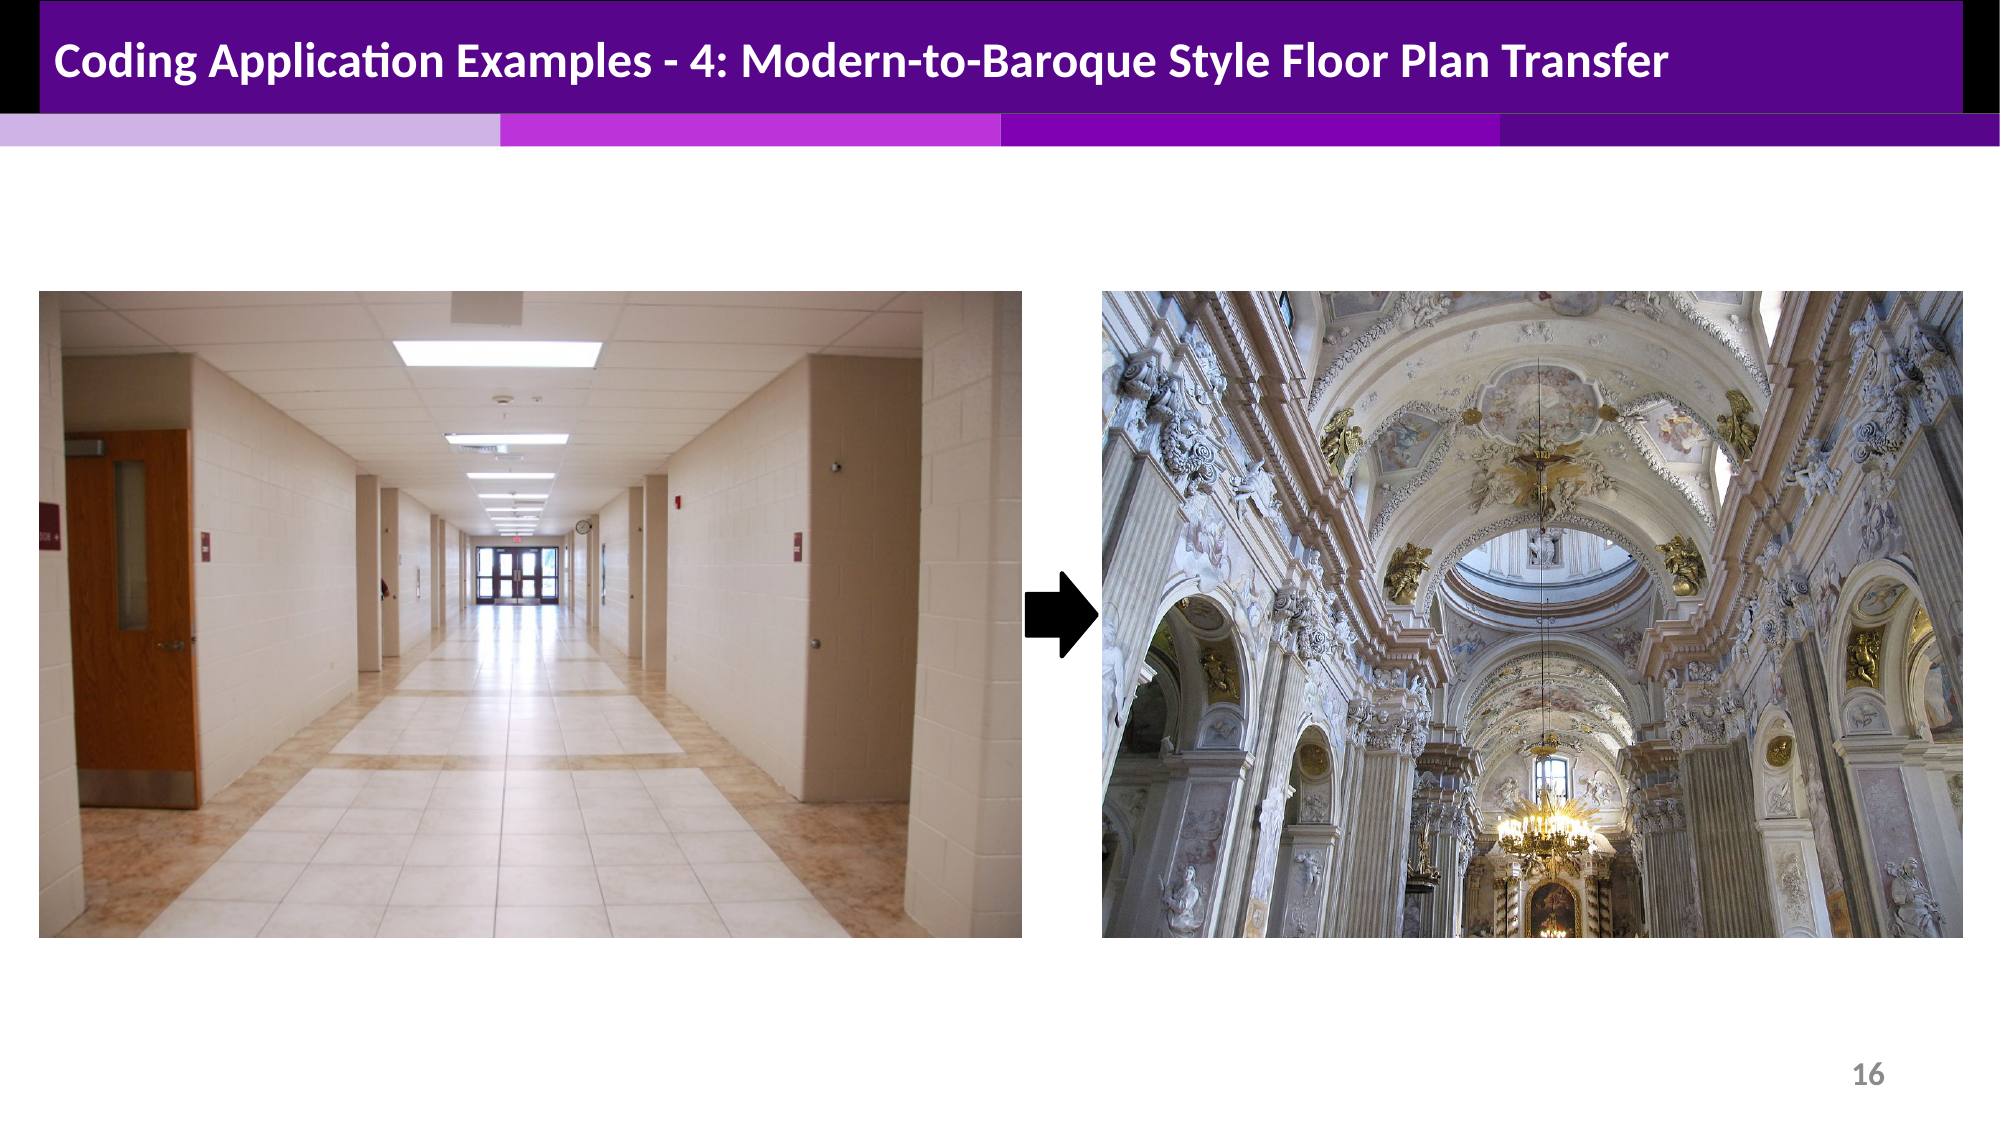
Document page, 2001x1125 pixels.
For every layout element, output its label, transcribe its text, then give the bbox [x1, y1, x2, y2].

picture [39, 291, 1022, 938]
picture [1102, 291, 1964, 938]
text_box [1027, 571, 1097, 659]
text_box Coding Application Examples - 4: Modern-to-Baroque Style Floor Plan Transfer [39, 1, 1963, 113]
